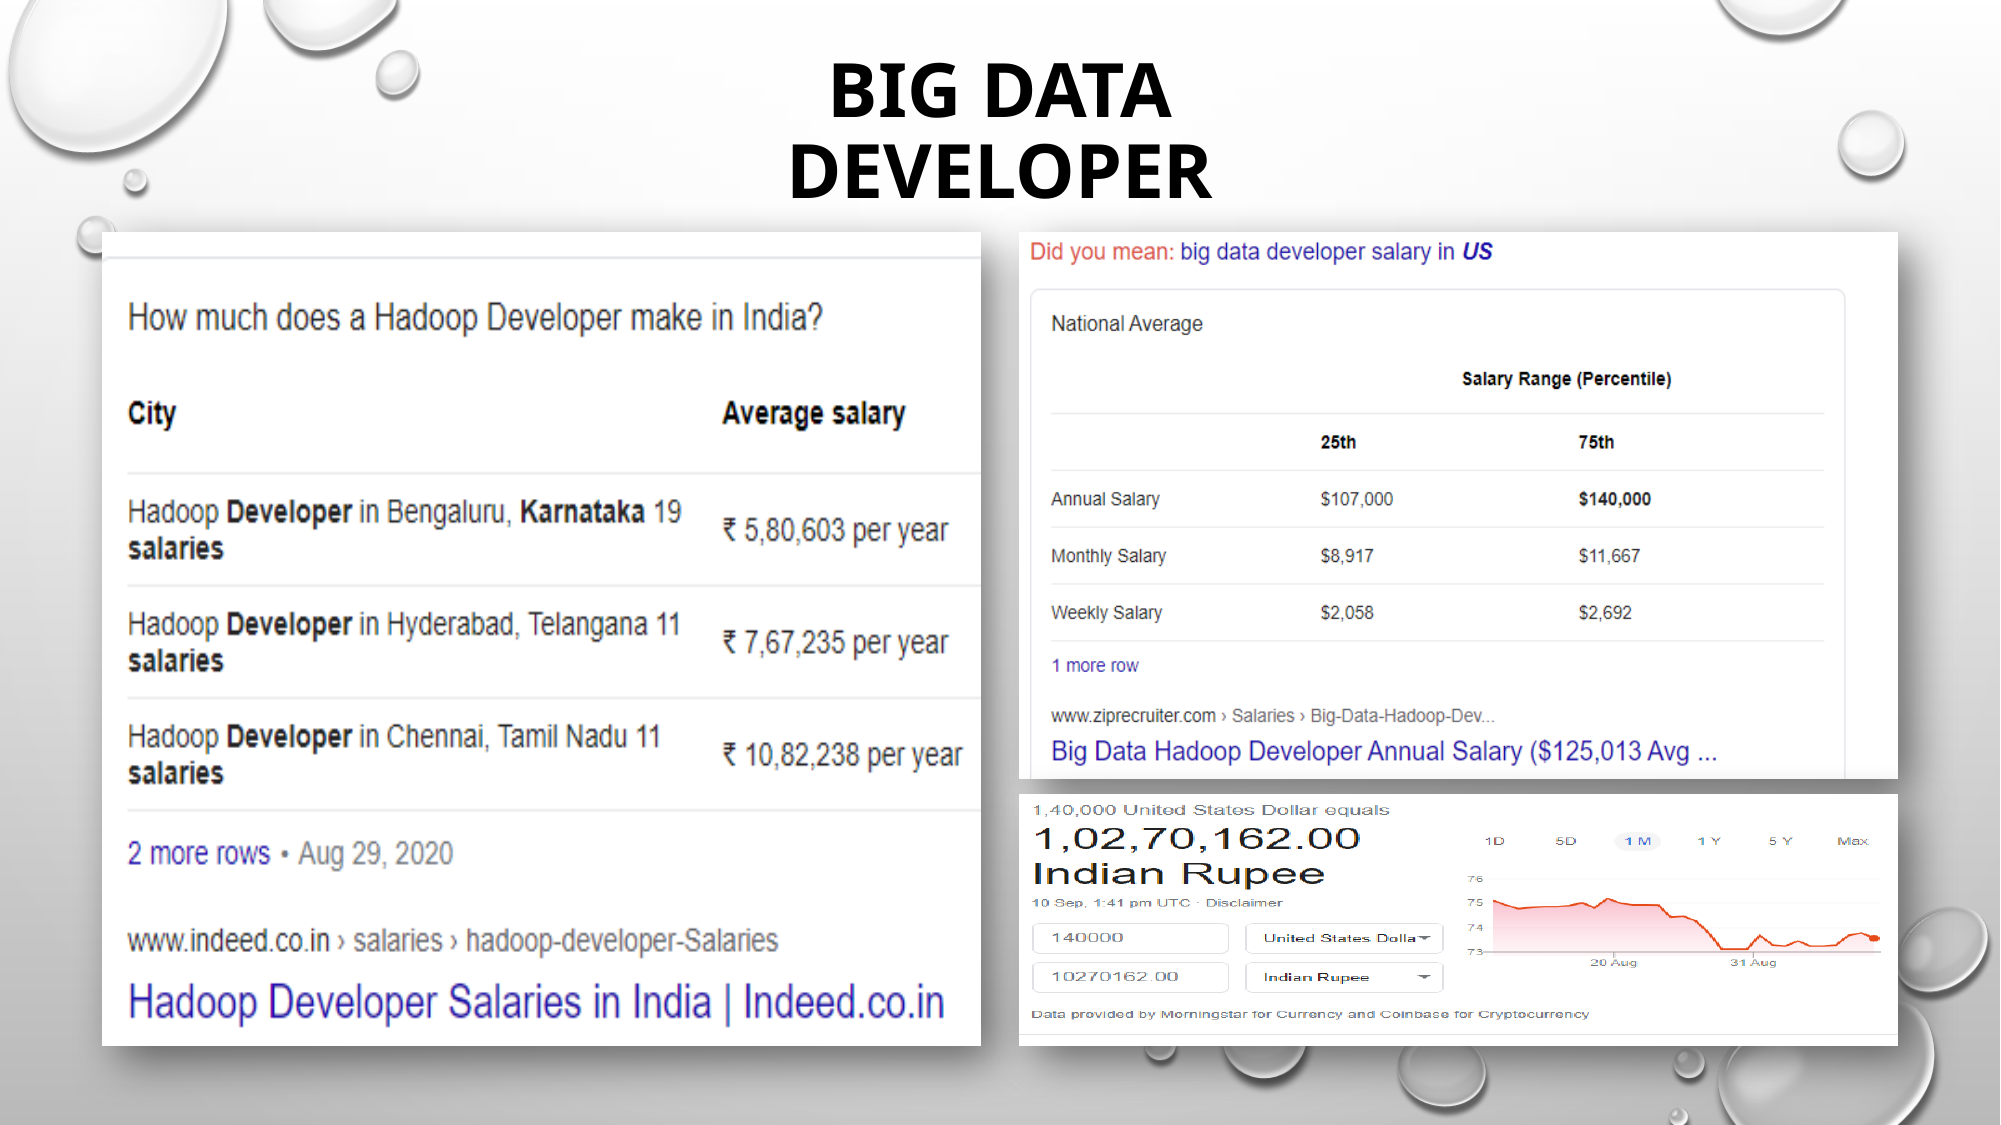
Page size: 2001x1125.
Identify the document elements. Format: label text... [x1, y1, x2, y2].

title Big data developer [630, 79, 1370, 188]
picture [0, 0, 2000, 1125]
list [101, 232, 981, 1047]
